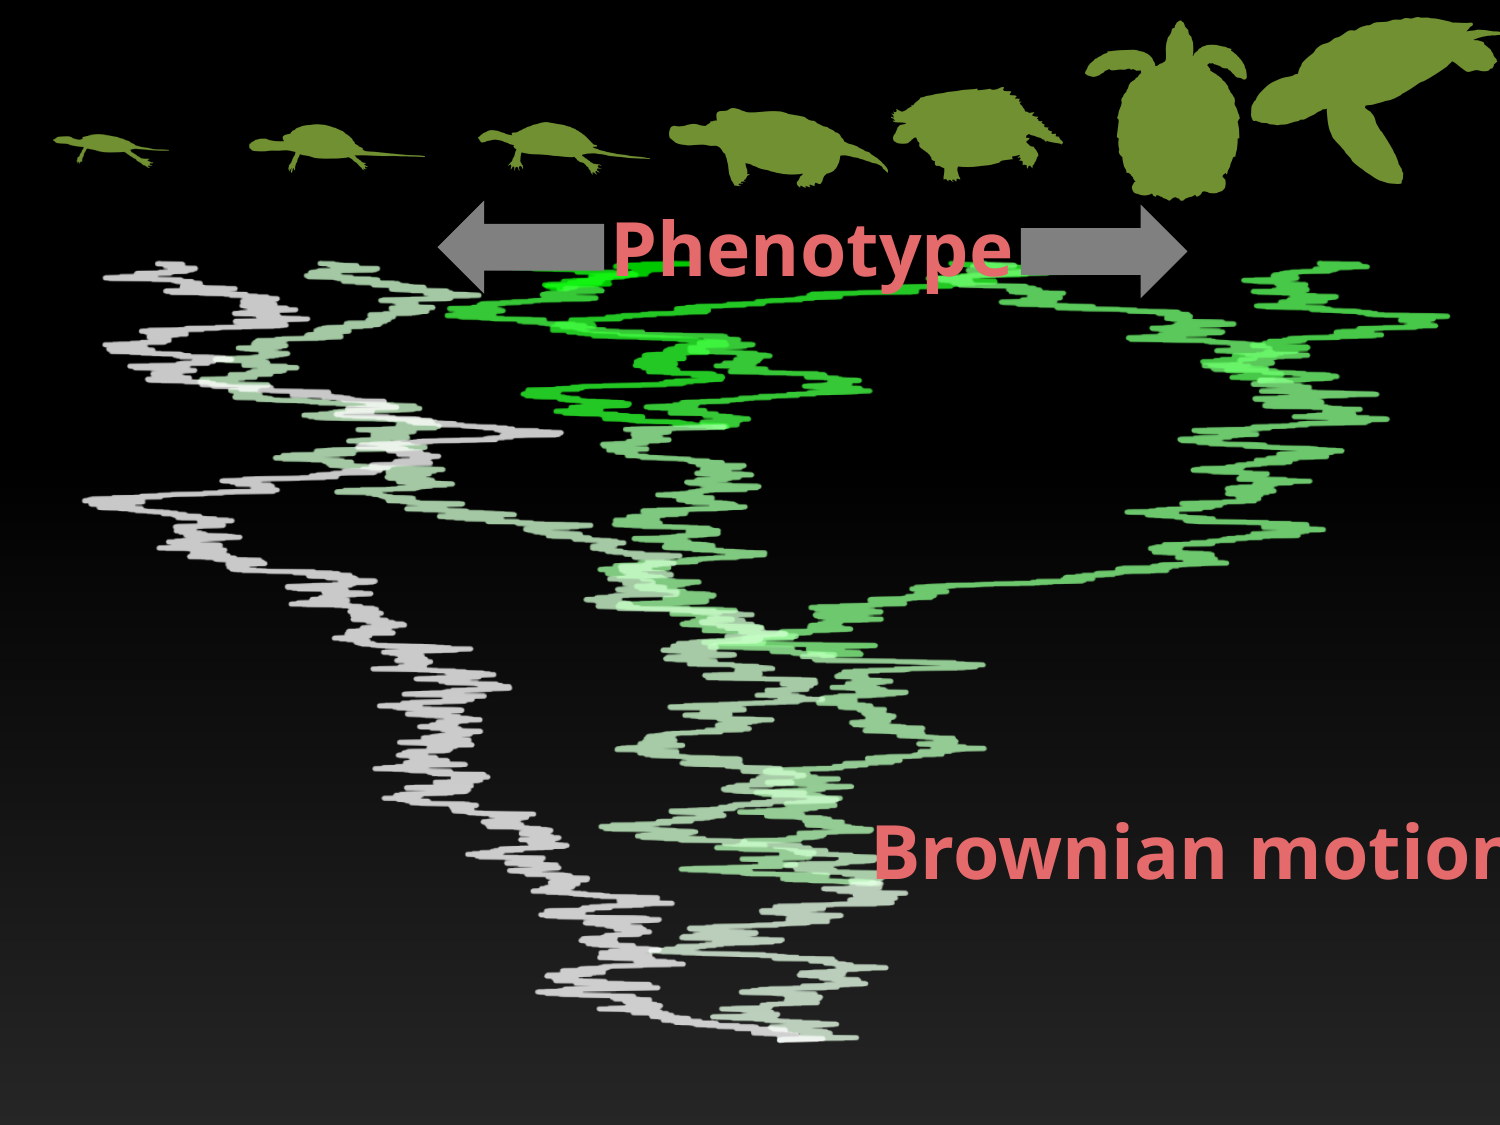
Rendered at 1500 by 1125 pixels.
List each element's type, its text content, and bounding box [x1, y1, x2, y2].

picture [53, 134, 169, 169]
text_box Brownian motion [1223, 800, 1500, 900]
picture [0, 0, 1500, 1125]
picture [1251, 17, 1500, 184]
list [478, 121, 650, 176]
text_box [437, 193, 1188, 301]
